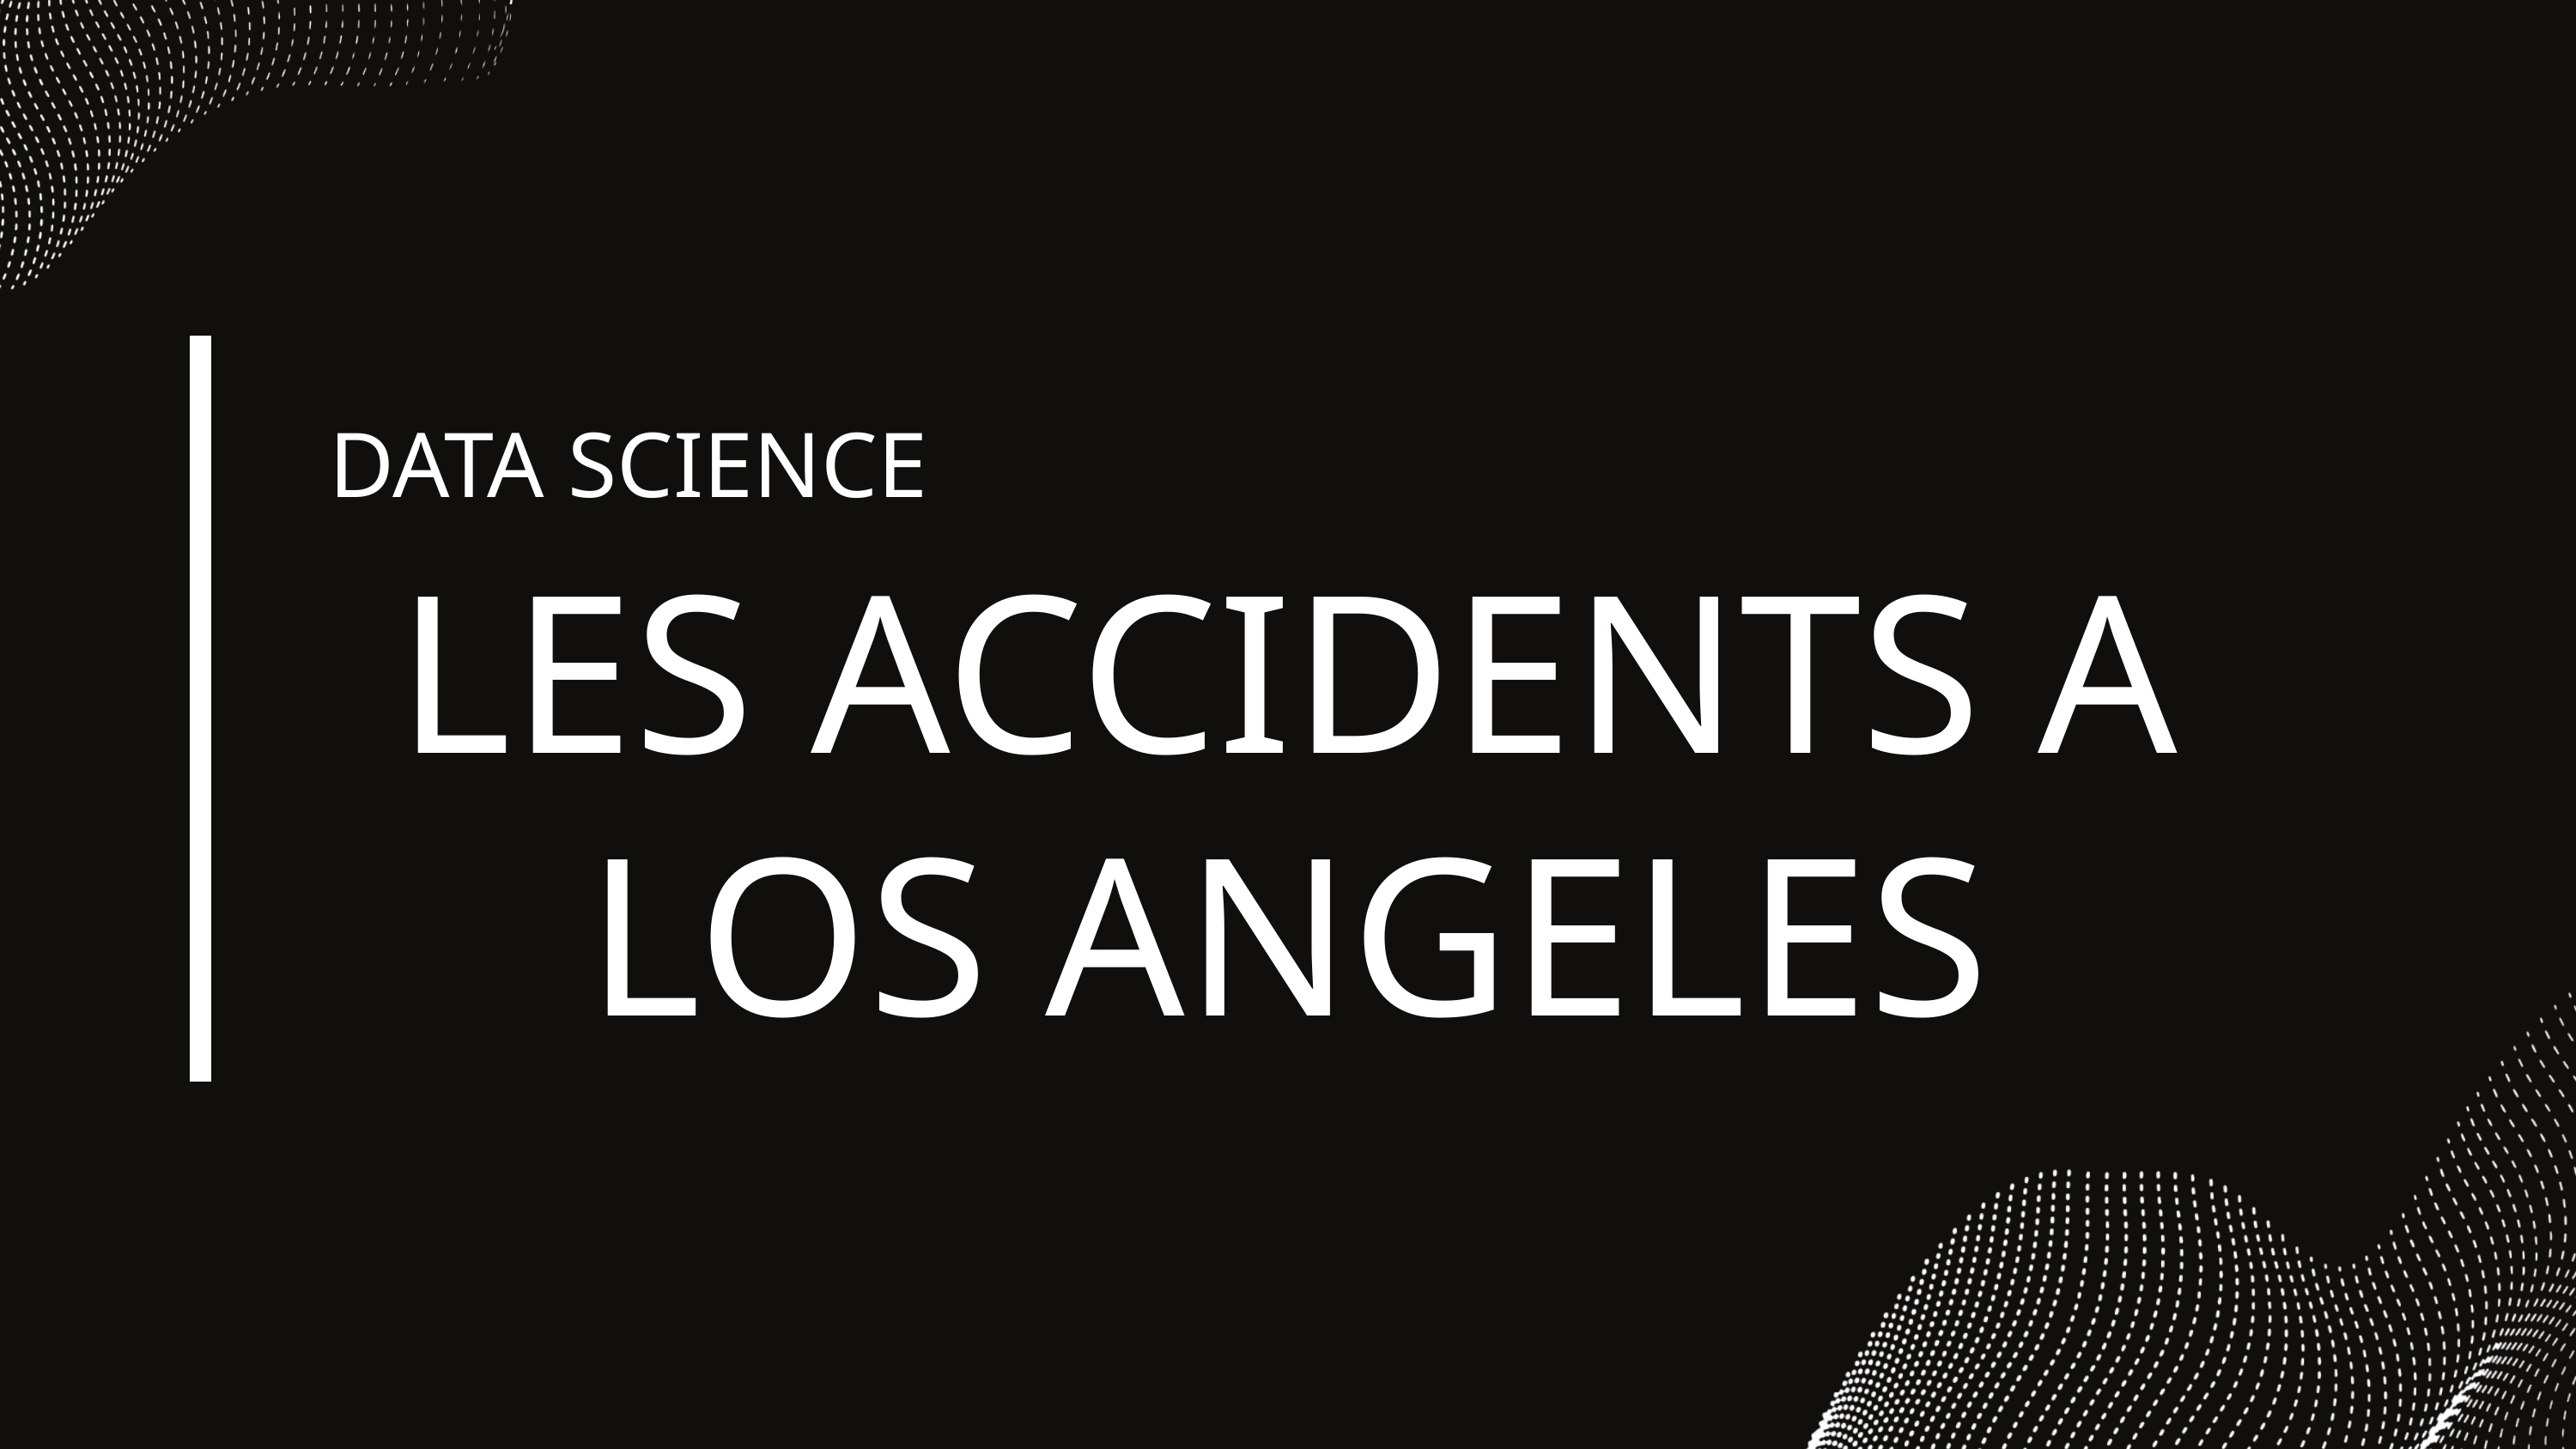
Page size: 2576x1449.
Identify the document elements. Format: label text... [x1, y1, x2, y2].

text_box DATA SCIENCE [329, 407, 2432, 516]
text_box [0, 0, 595, 421]
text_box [189, 335, 212, 1082]
text_box LES ACCIDENTS A LOS ANGELES [337, 535, 2239, 1060]
text_box [1604, 864, 2576, 1449]
